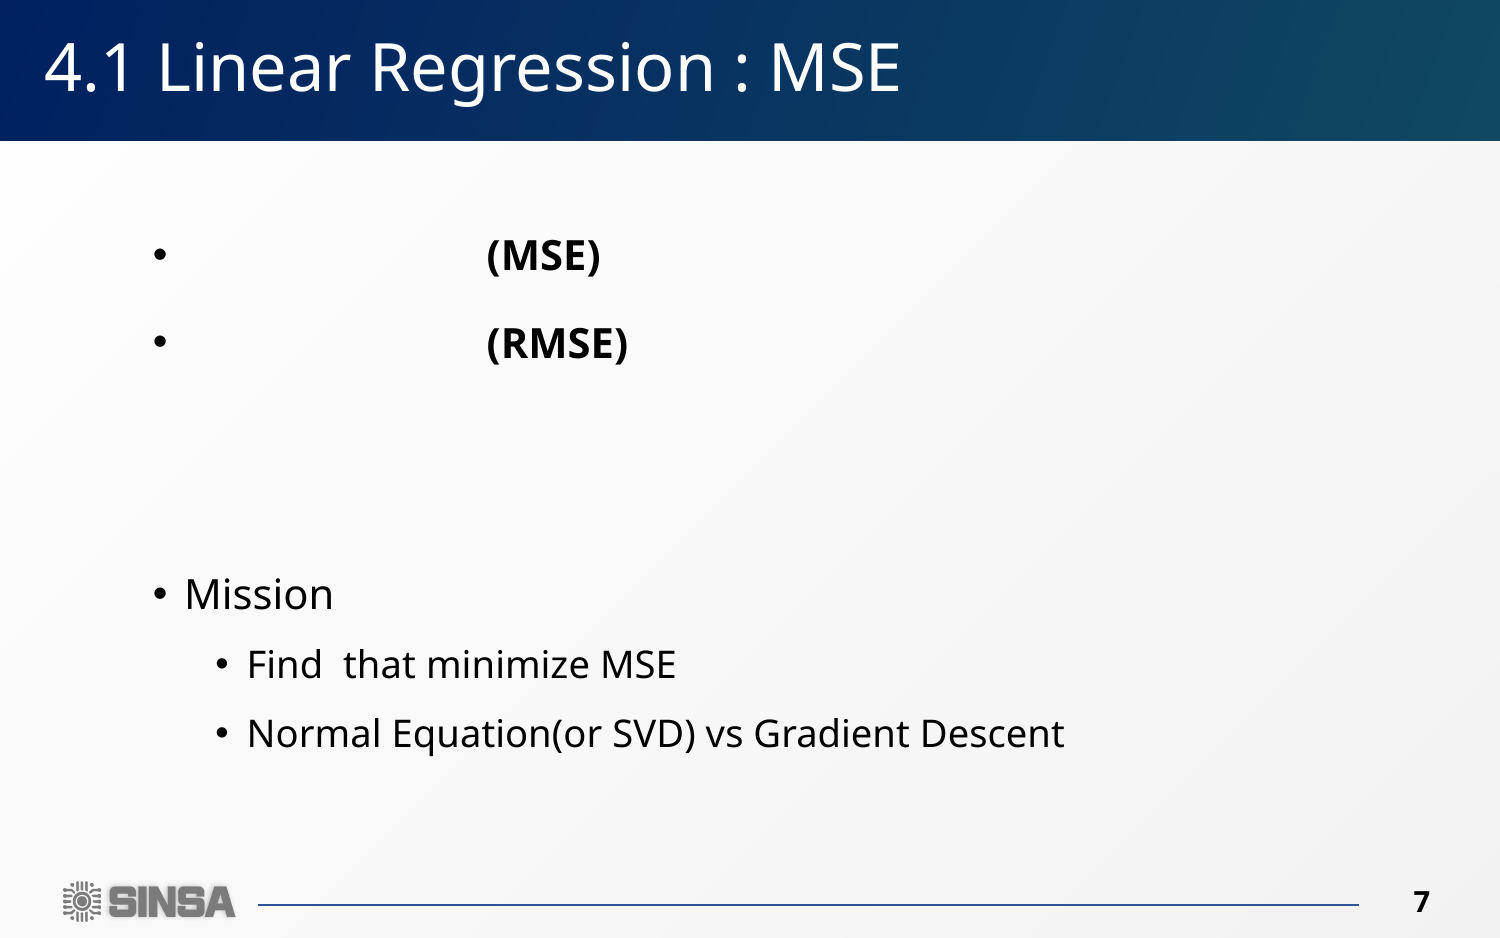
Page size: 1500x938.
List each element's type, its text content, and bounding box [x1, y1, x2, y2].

title 4.1 Linear Regression : MSE [0, 0, 1500, 141]
slide_number 7 [1335, 875, 1445, 926]
